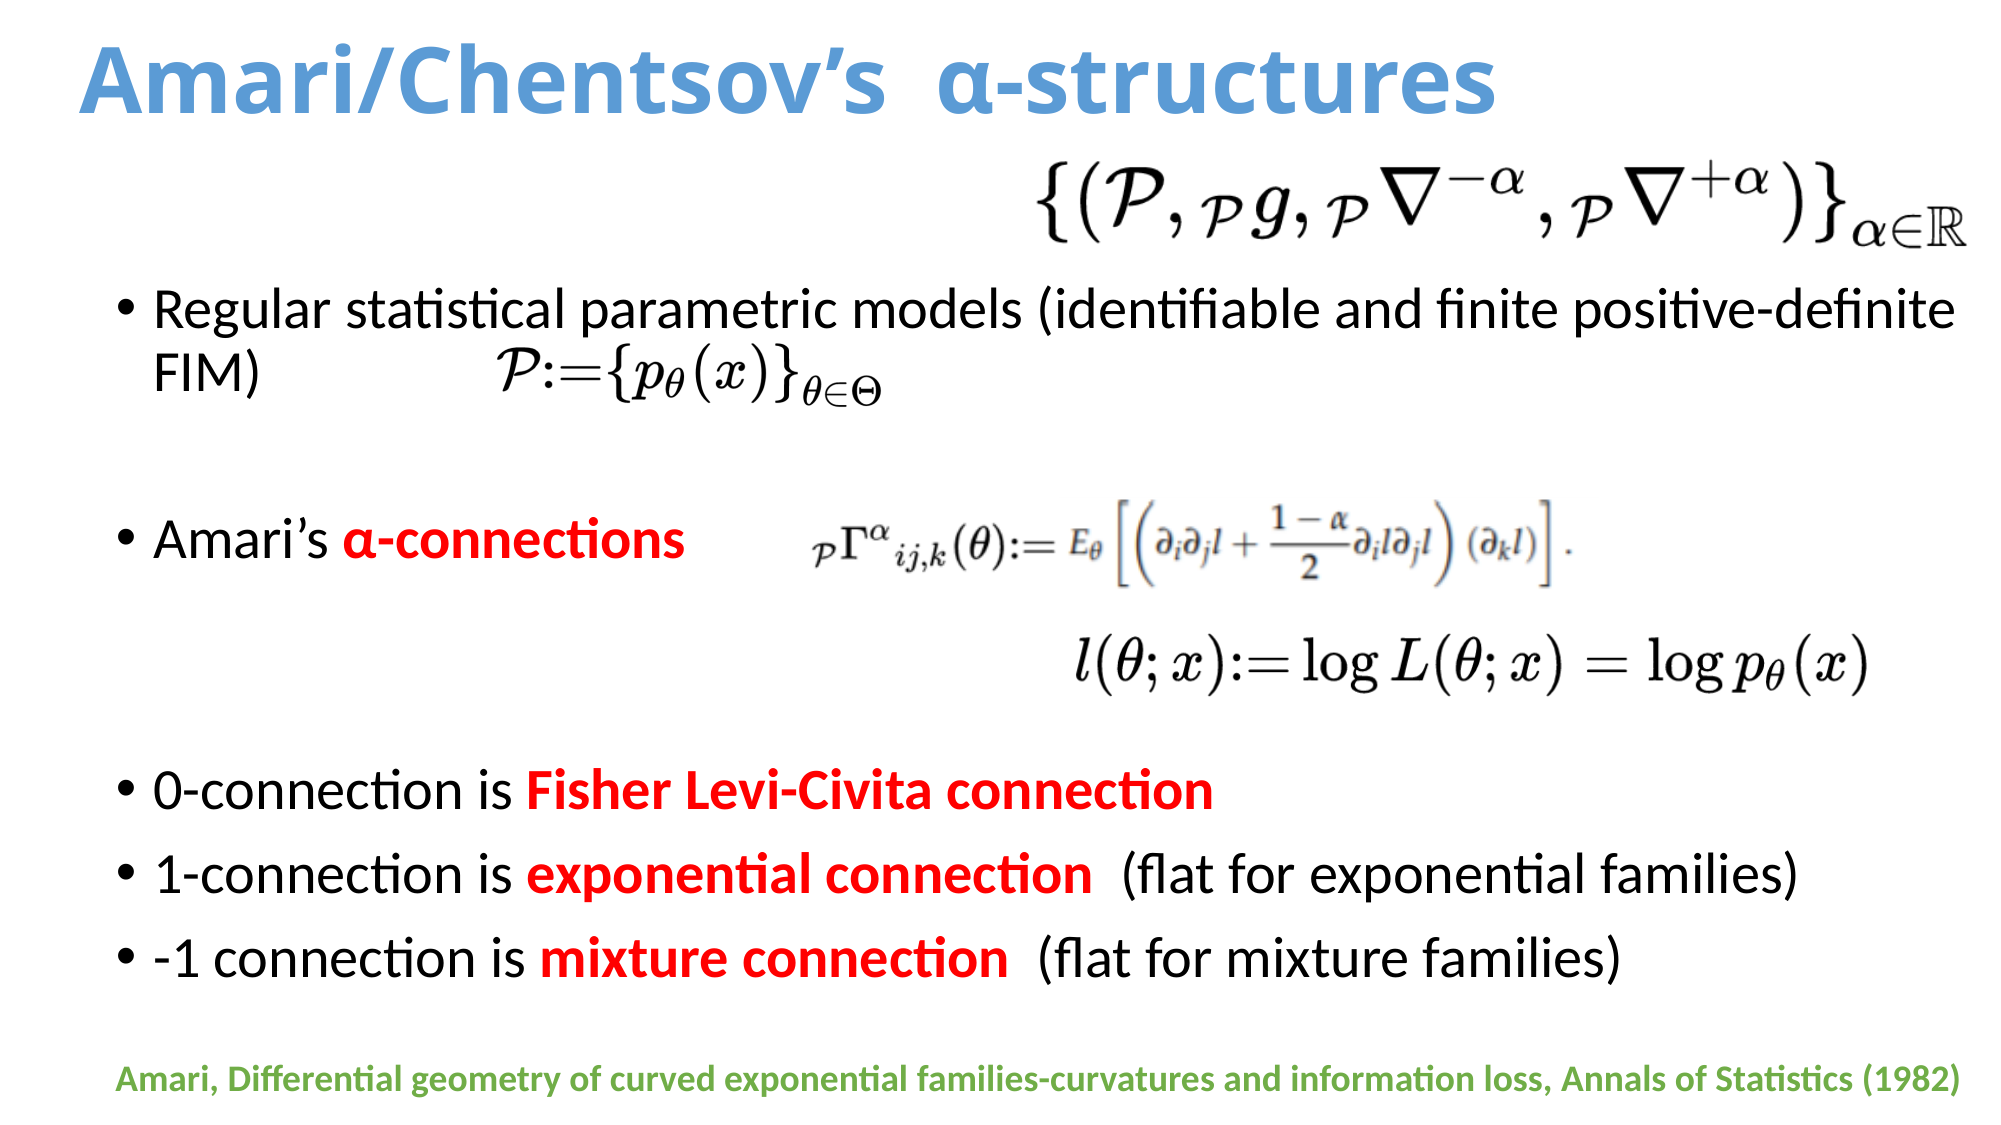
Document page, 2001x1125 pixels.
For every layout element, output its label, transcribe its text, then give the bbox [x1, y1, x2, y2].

list Regular statistical parametric models (identifiable and finite positive-definite FIM) Amari’s α-connections 0-connection is Fisher Levi-Civita connection 1-connection is exponential connection (flat for exponential families) -1 connection is mixture connection (flat for mixture families) [100, 270, 1976, 1046]
picture [1066, 628, 1880, 703]
title Amari/Chentsov’s α-structures [64, 0, 2000, 193]
text_box Amari, Differential geometry of curved exponential families-curvatures and information loss, Annals of Statistics (1982) [100, 1046, 2000, 1106]
picture [496, 337, 889, 414]
picture [797, 496, 1599, 616]
picture [1032, 153, 1976, 258]
